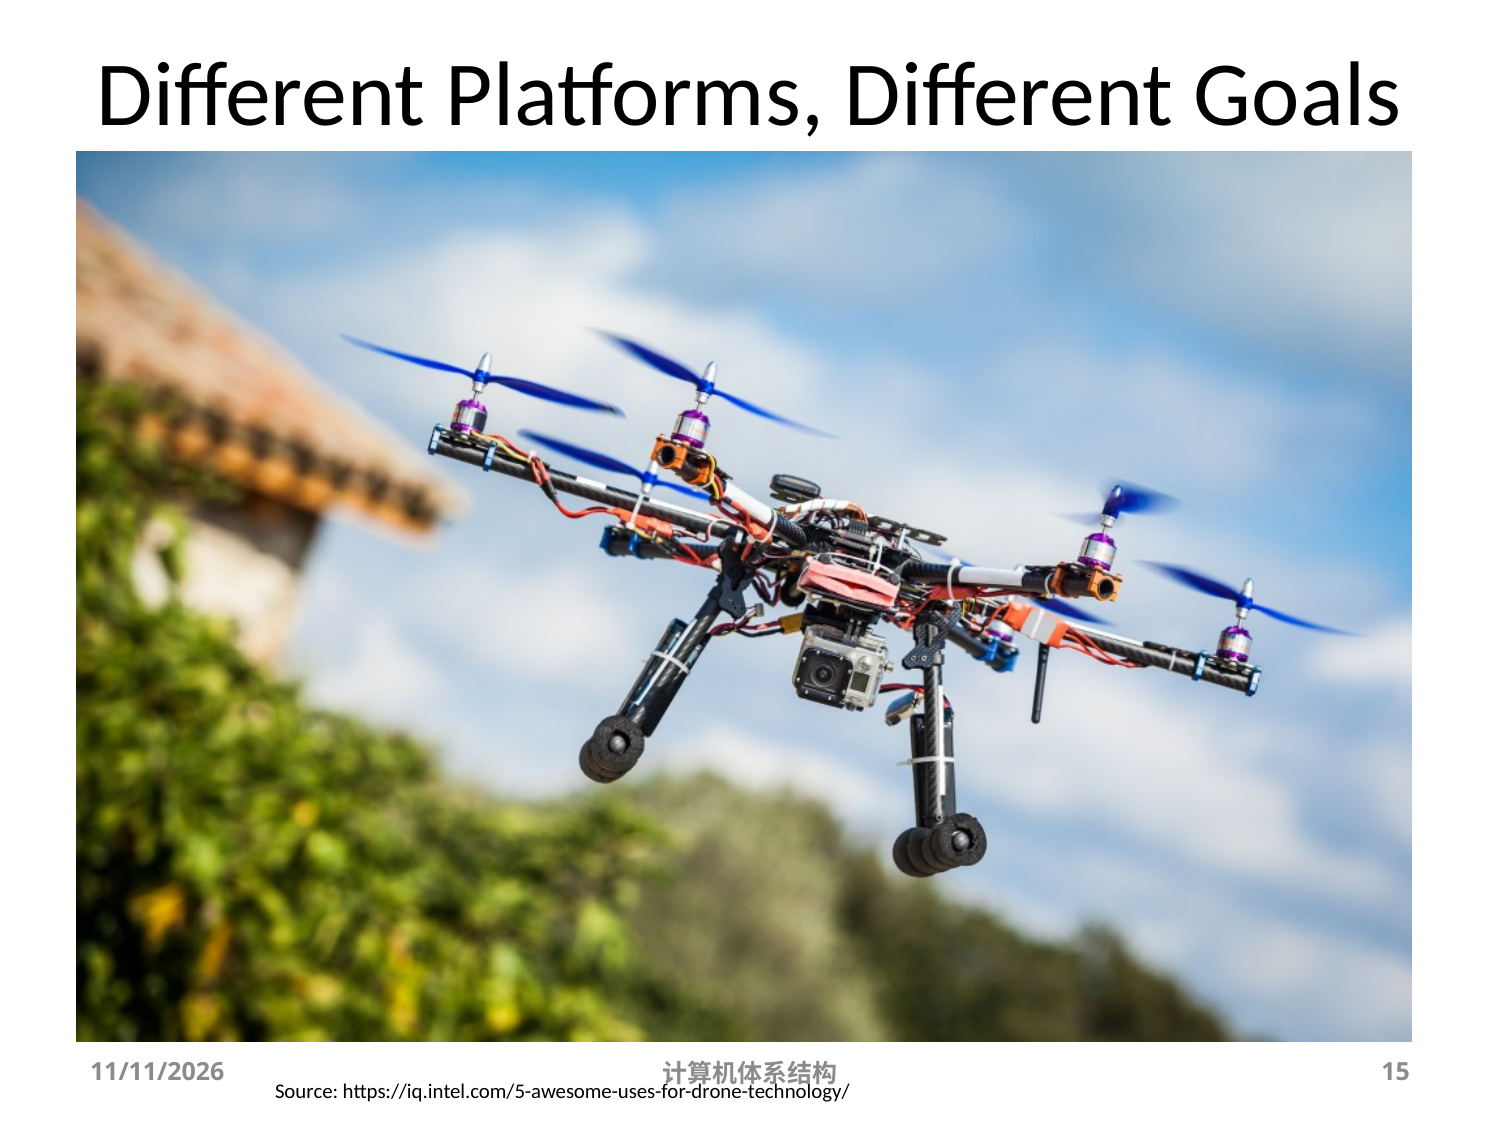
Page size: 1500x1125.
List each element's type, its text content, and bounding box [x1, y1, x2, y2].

footer 计算机体系结构 [512, 1048, 988, 1103]
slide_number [75, 1047, 425, 1103]
text_box Source: https://iq.intel.com/5-awesome-uses-for-drone-technology/ [260, 1070, 865, 1111]
title Different Platforms, Different Goals [75, 0, 1425, 183]
slide_number 15 [1074, 1042, 1425, 1103]
picture [76, 150, 1412, 1042]
